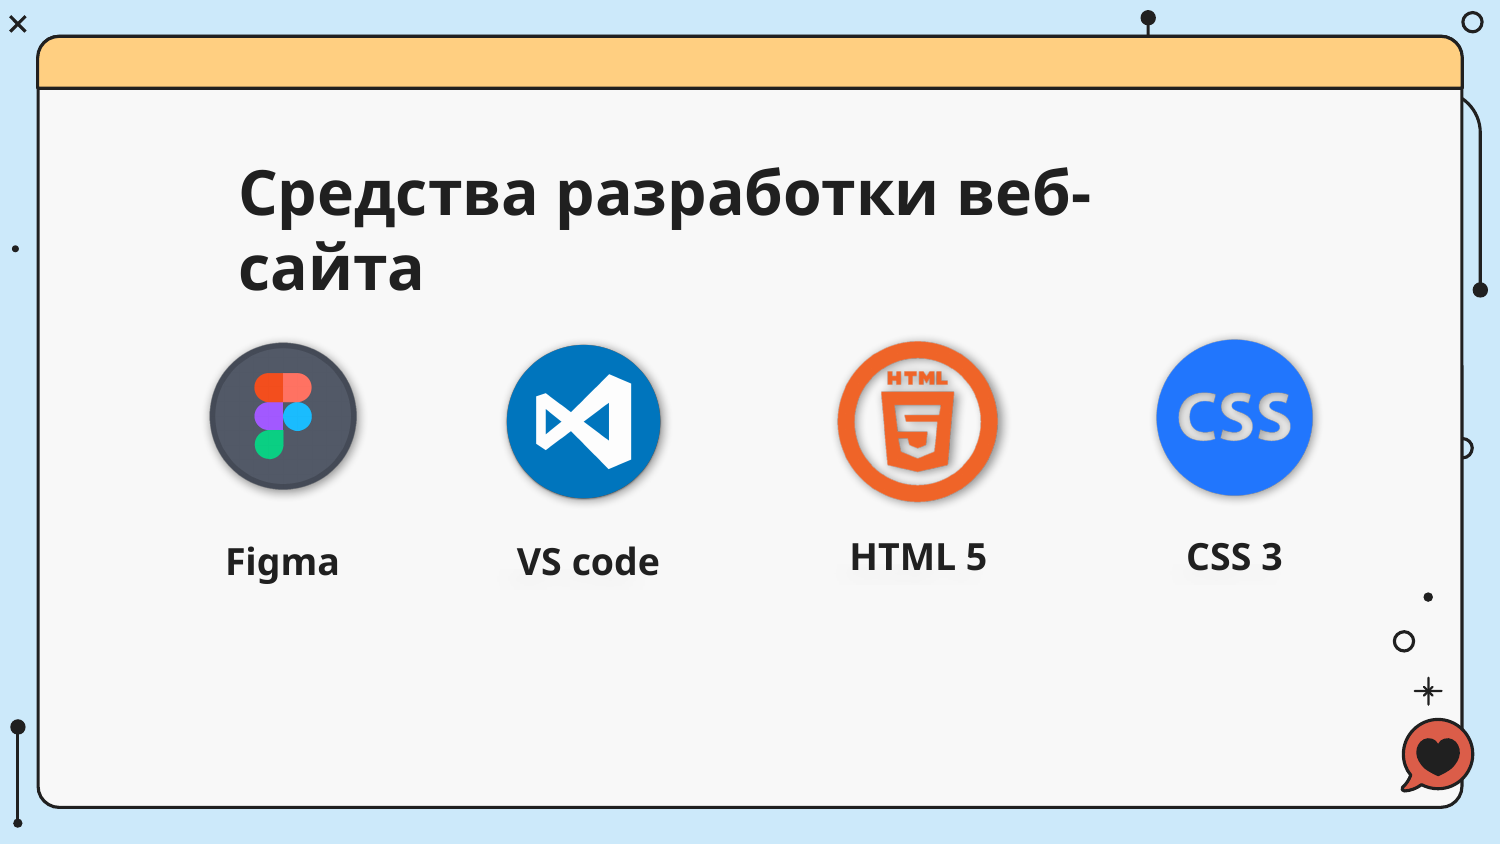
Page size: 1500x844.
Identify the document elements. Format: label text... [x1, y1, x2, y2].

subtitle Figma [206, 544, 359, 588]
text_box HTML 5 [826, 527, 1011, 583]
picture [768, 338, 1068, 506]
text_box VS code [433, 532, 734, 588]
picture [499, 337, 669, 507]
title Средства разработки веб-сайта [223, 137, 1277, 232]
picture [1144, 327, 1325, 508]
picture [165, 299, 400, 534]
text_box CSS 3 [1154, 527, 1315, 583]
